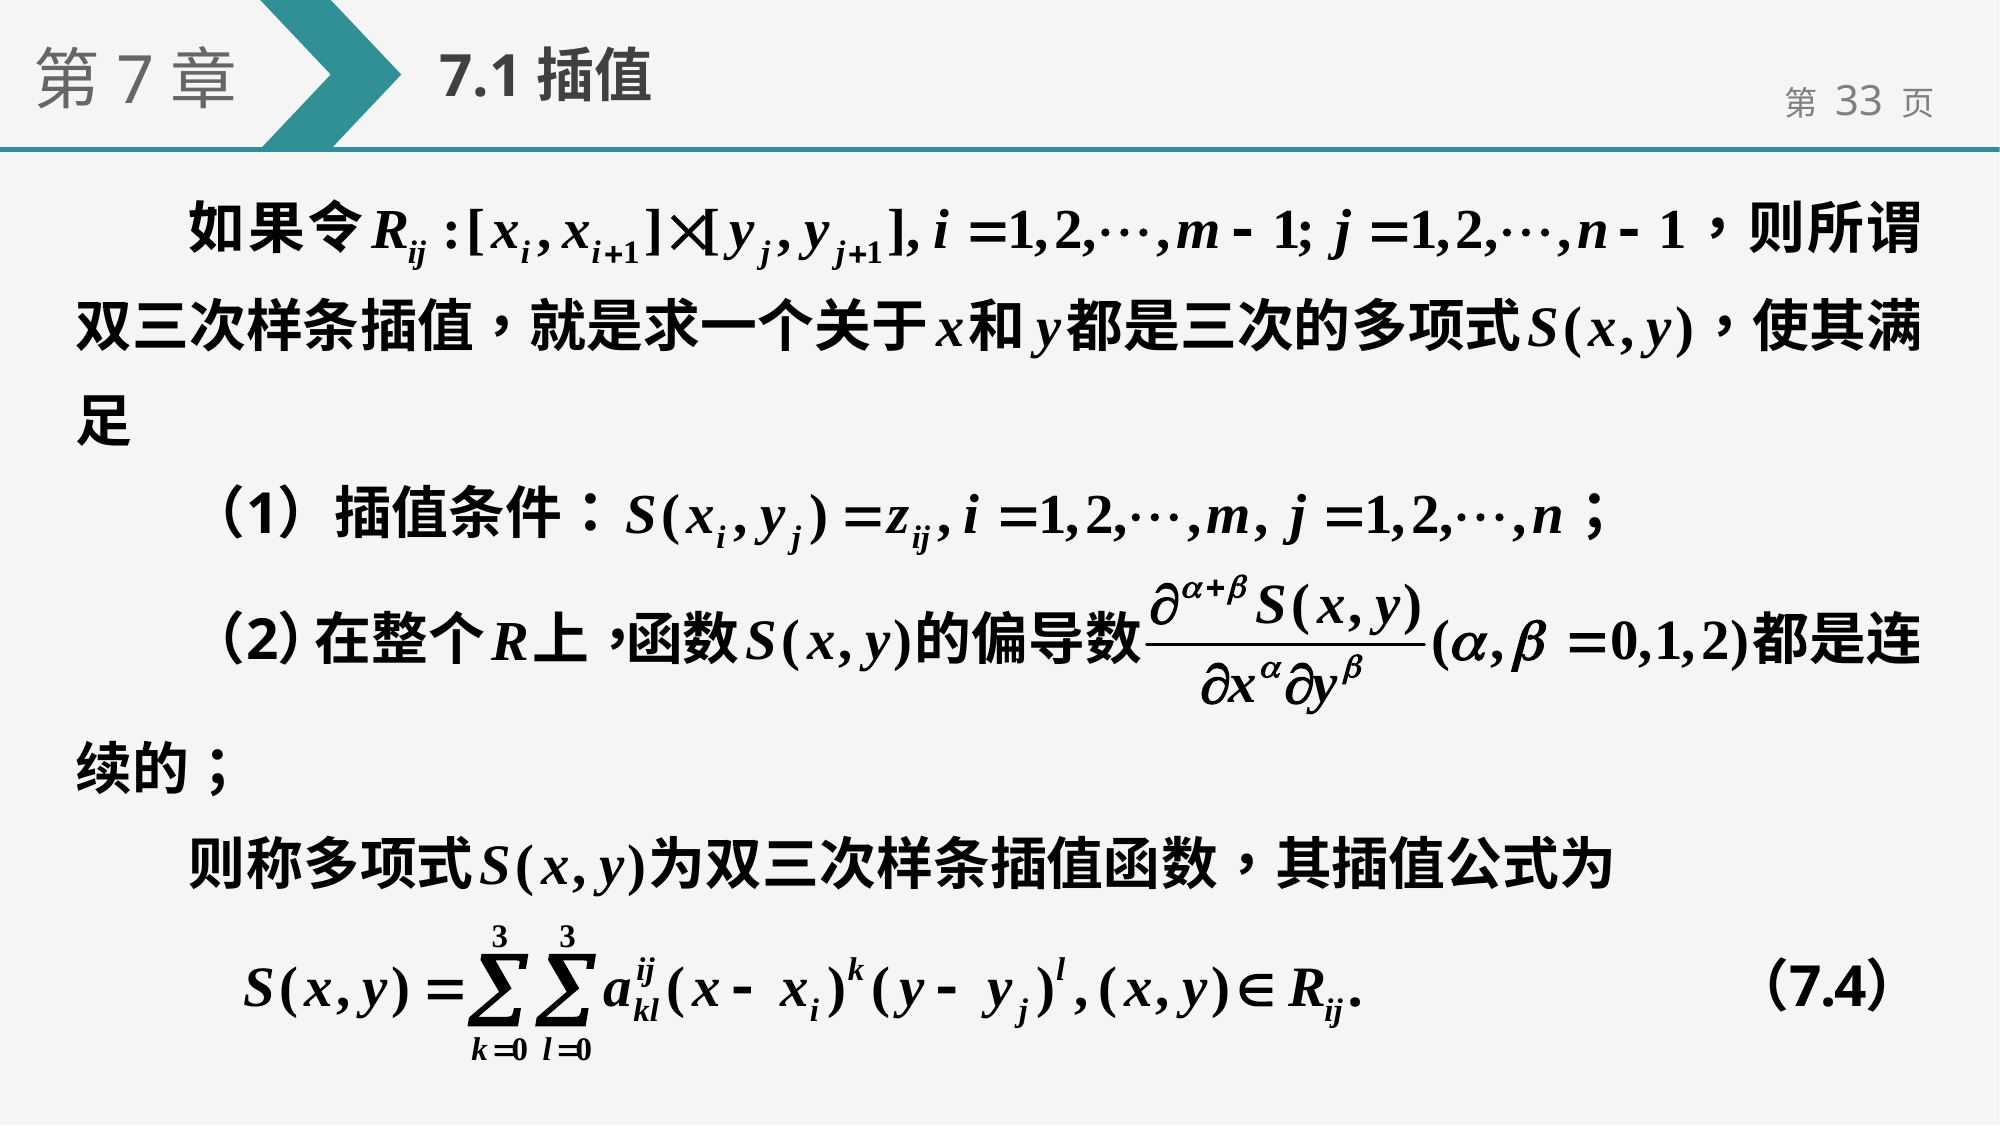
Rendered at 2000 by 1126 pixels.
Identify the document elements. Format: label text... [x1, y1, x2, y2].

text_box 第7章 [19, 29, 253, 125]
text_box 7.1插值 [424, 31, 1366, 116]
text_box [74, 184, 1919, 1069]
text_box [258, 0, 403, 148]
